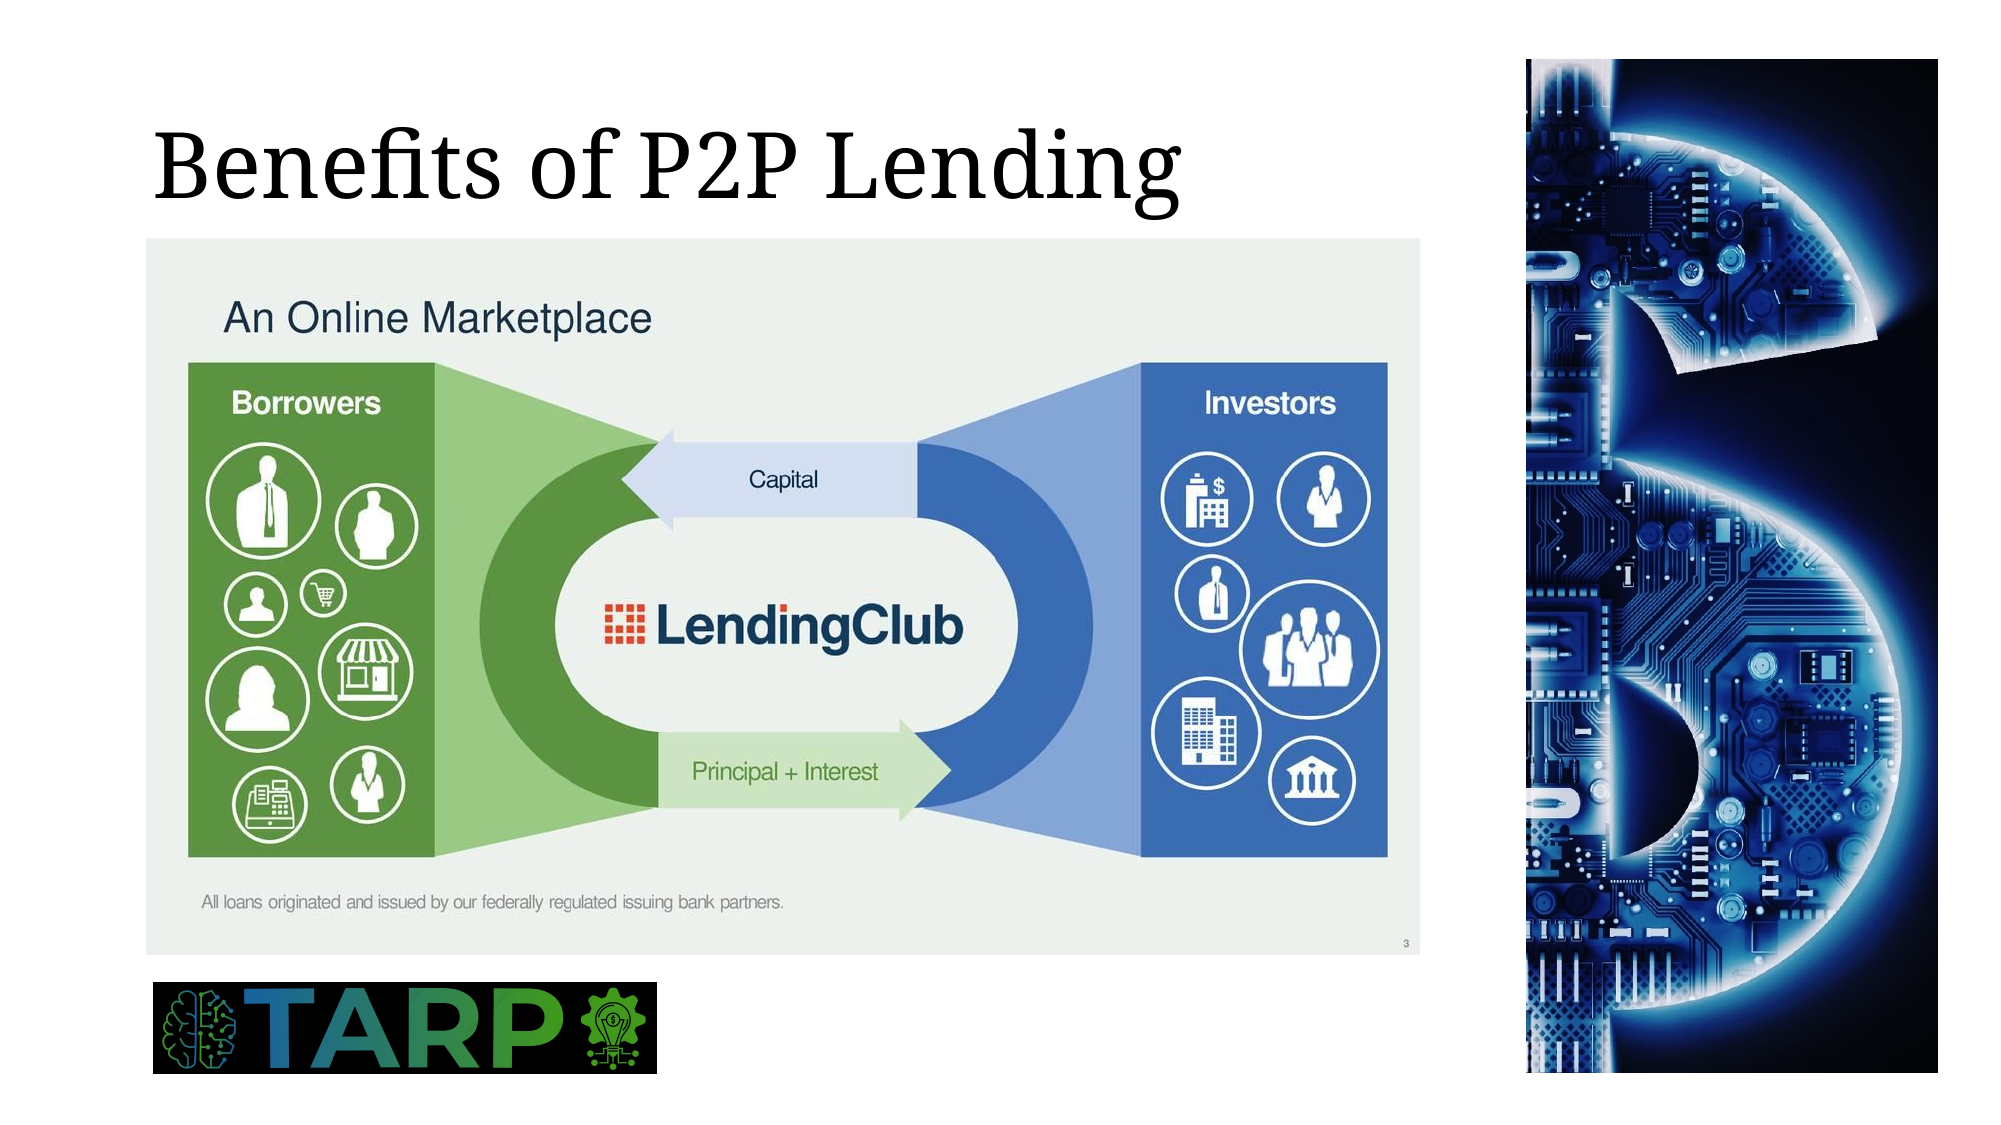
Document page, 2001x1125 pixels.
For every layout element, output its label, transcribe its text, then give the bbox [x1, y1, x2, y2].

picture [146, 238, 1420, 955]
title Benefits of P2P Lending [137, 59, 1511, 278]
picture [153, 982, 657, 1074]
picture [1526, 59, 1938, 1073]
